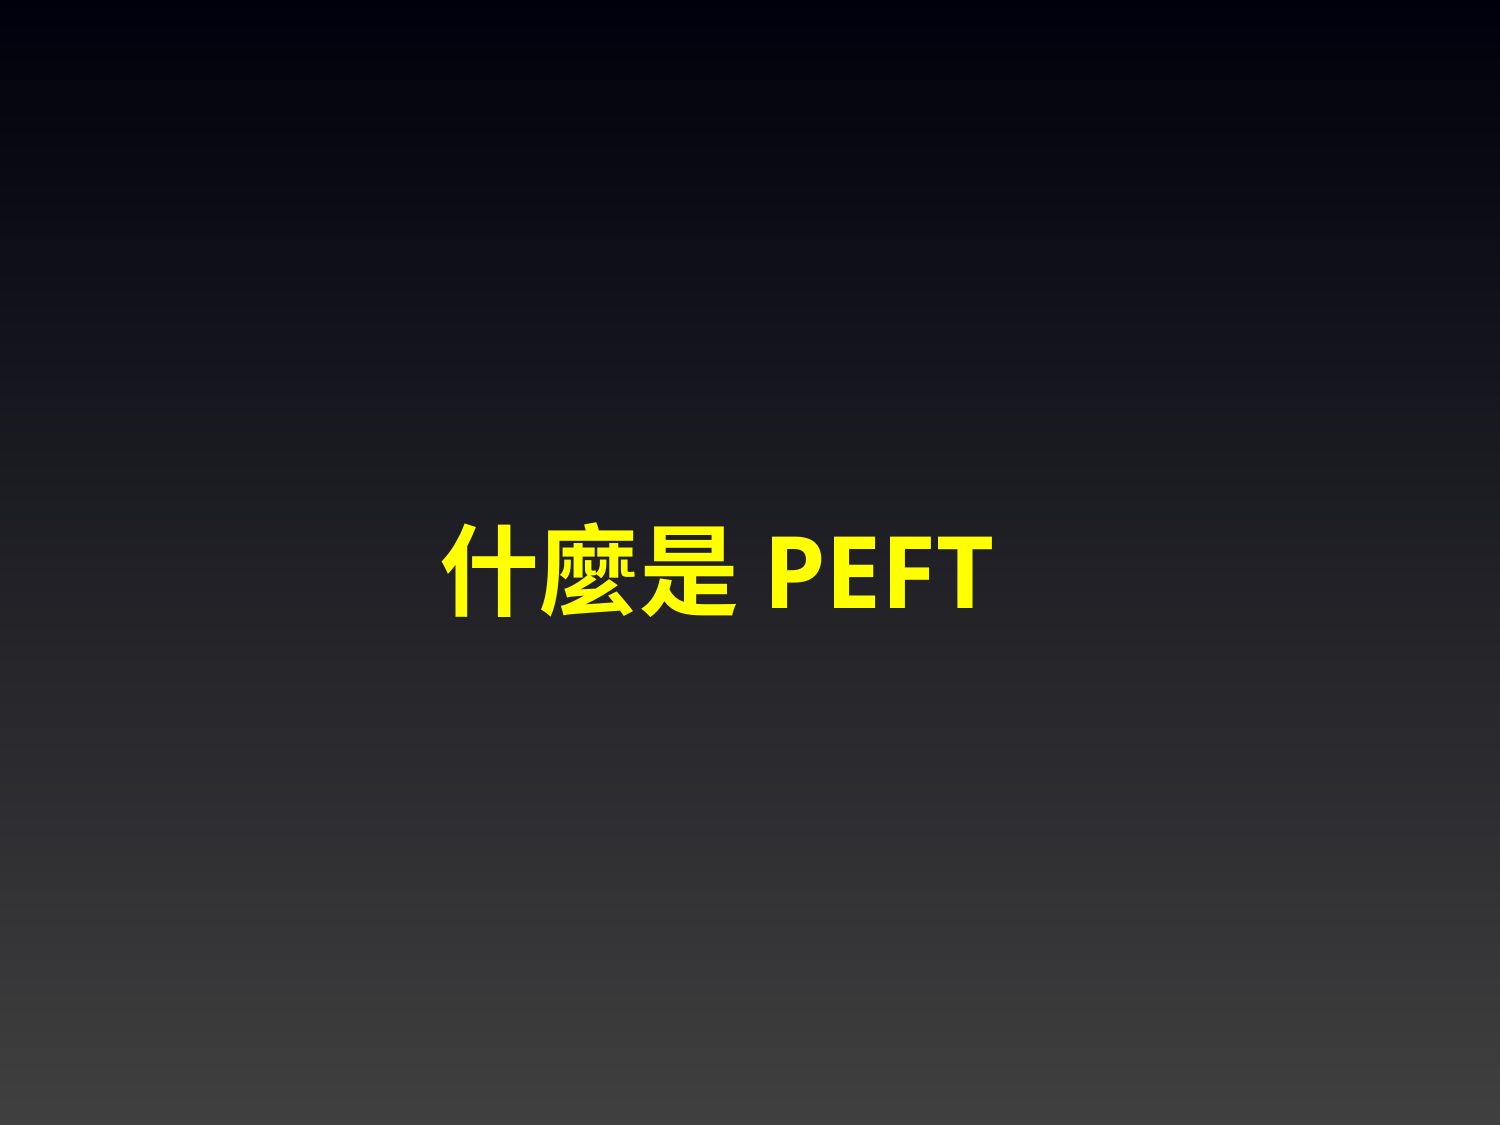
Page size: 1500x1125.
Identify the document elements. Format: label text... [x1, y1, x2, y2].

list 什麼是PEFT [424, 481, 1038, 644]
